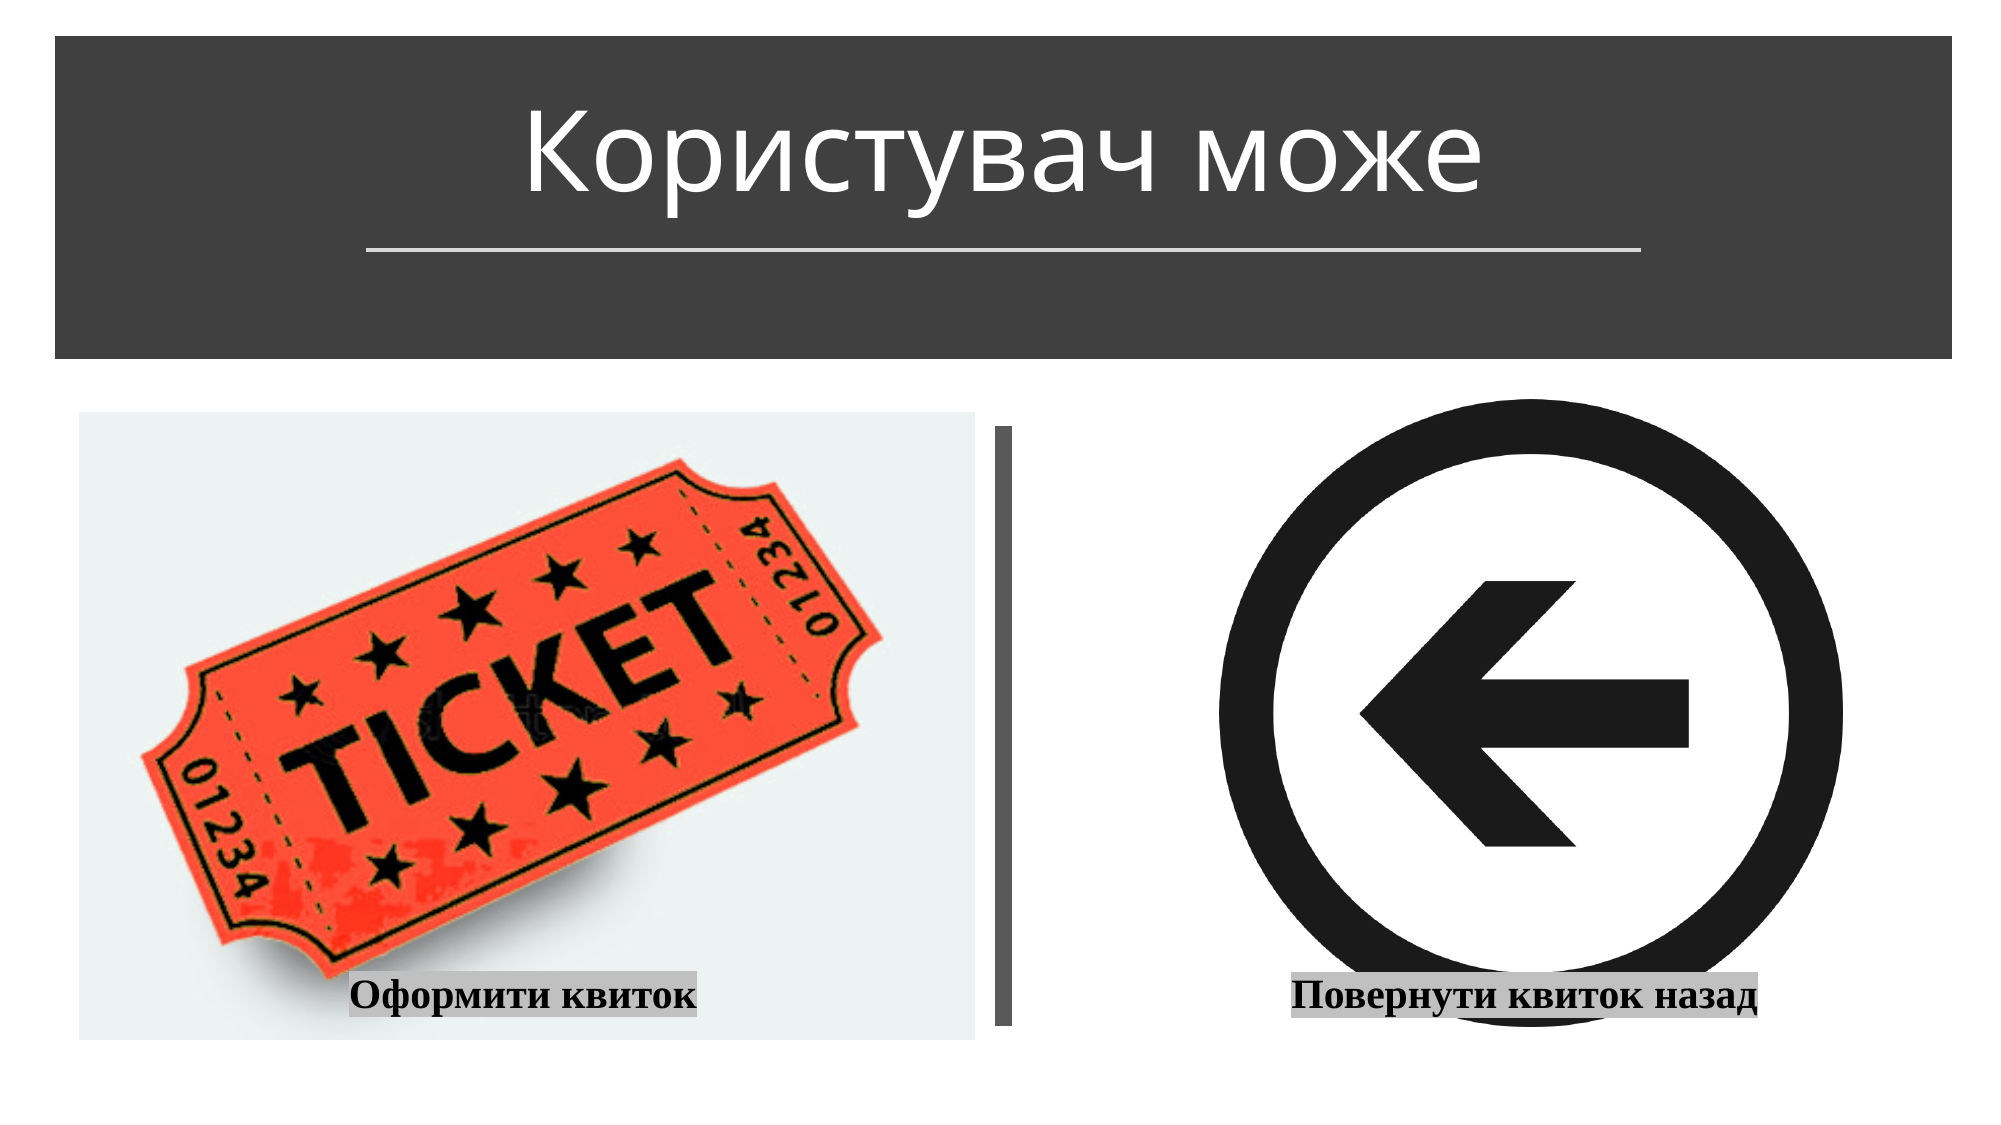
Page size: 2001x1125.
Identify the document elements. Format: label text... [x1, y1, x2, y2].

text_box [64, 45, 1942, 350]
picture [1219, 399, 1843, 1027]
title Користувач може [89, 71, 1917, 224]
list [79, 412, 975, 1040]
